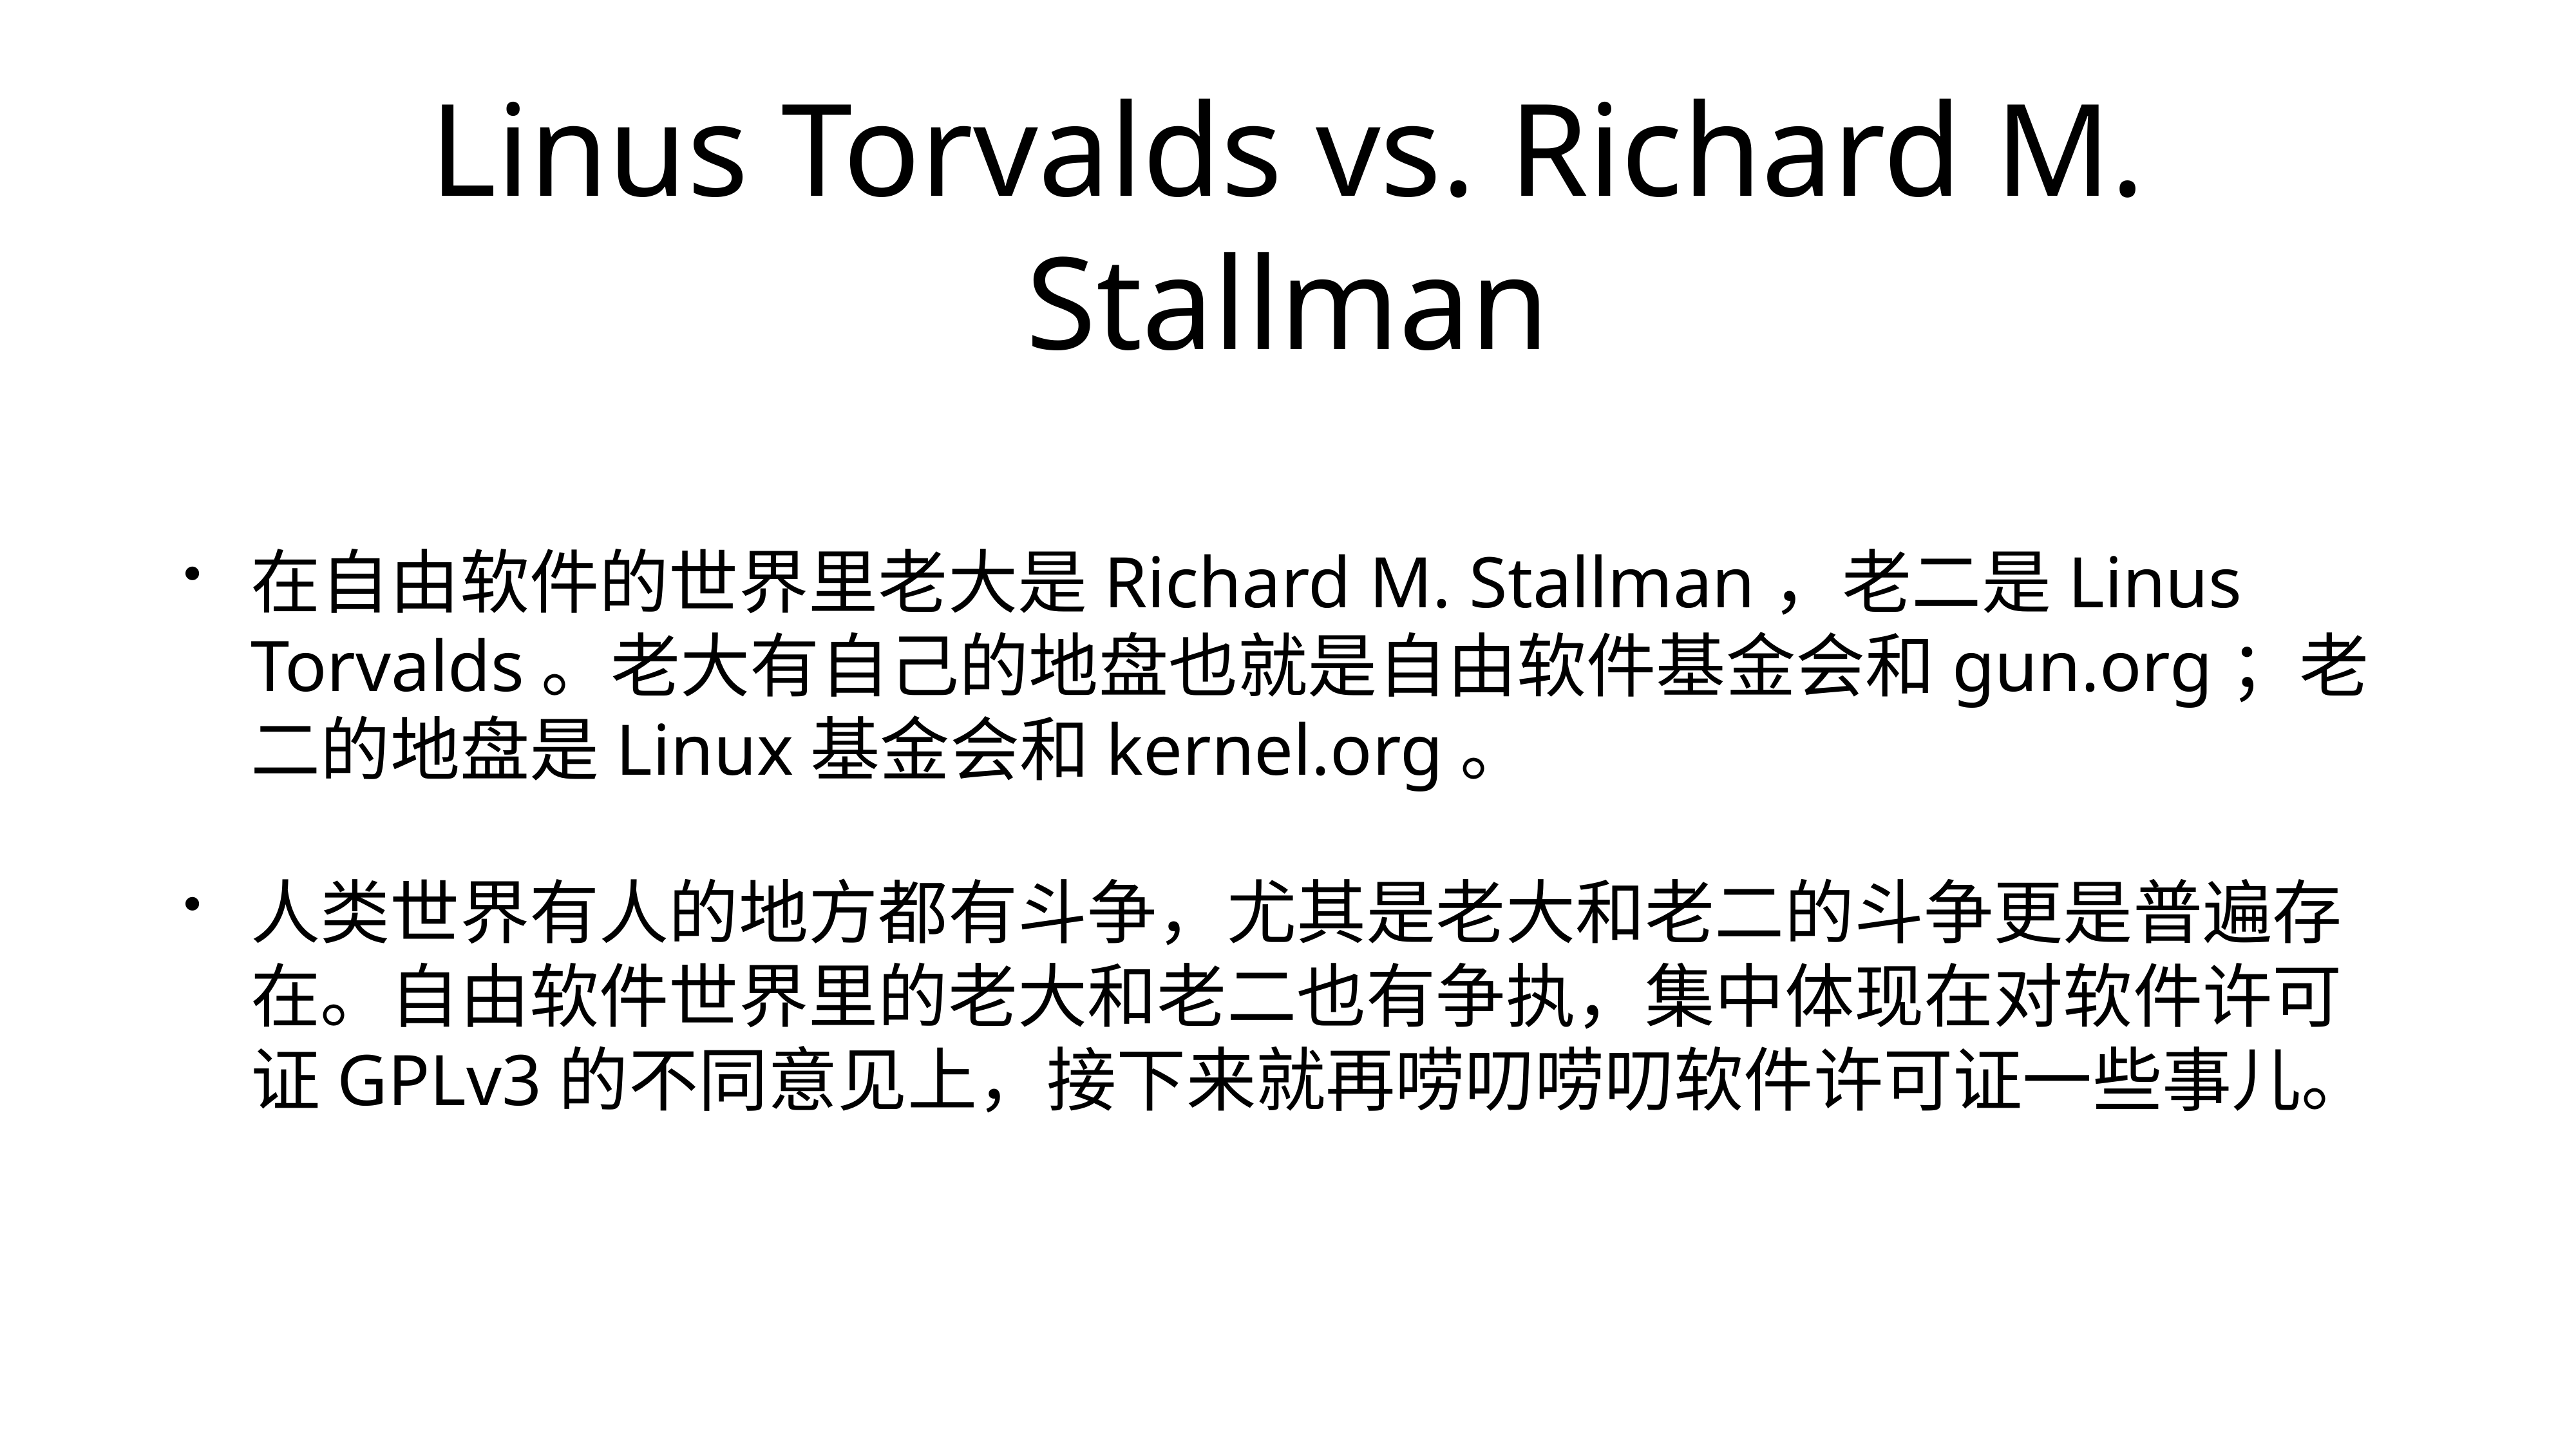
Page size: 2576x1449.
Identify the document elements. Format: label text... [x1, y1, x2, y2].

list 在自由软件的世界里老大是Richard M. Stallman，老二是Linus Torvalds。老大有自己的地盘也就是自由软件基金会和gun.org；老二的地盘是Linux基金会和kernel.org。 人类世界有人的地方都有斗争，尤其是老大和老二的斗争更是普遍存在。自由软件世界里的老大和老二也有争执，集中体现在对软件许可证GPLv3的不同意见上，接下来就再唠叨唠叨软件许可证一些事儿。 [178, 341, 2398, 1316]
title Linus Torvalds vs. Richard M. Stallman [178, 100, 2398, 341]
